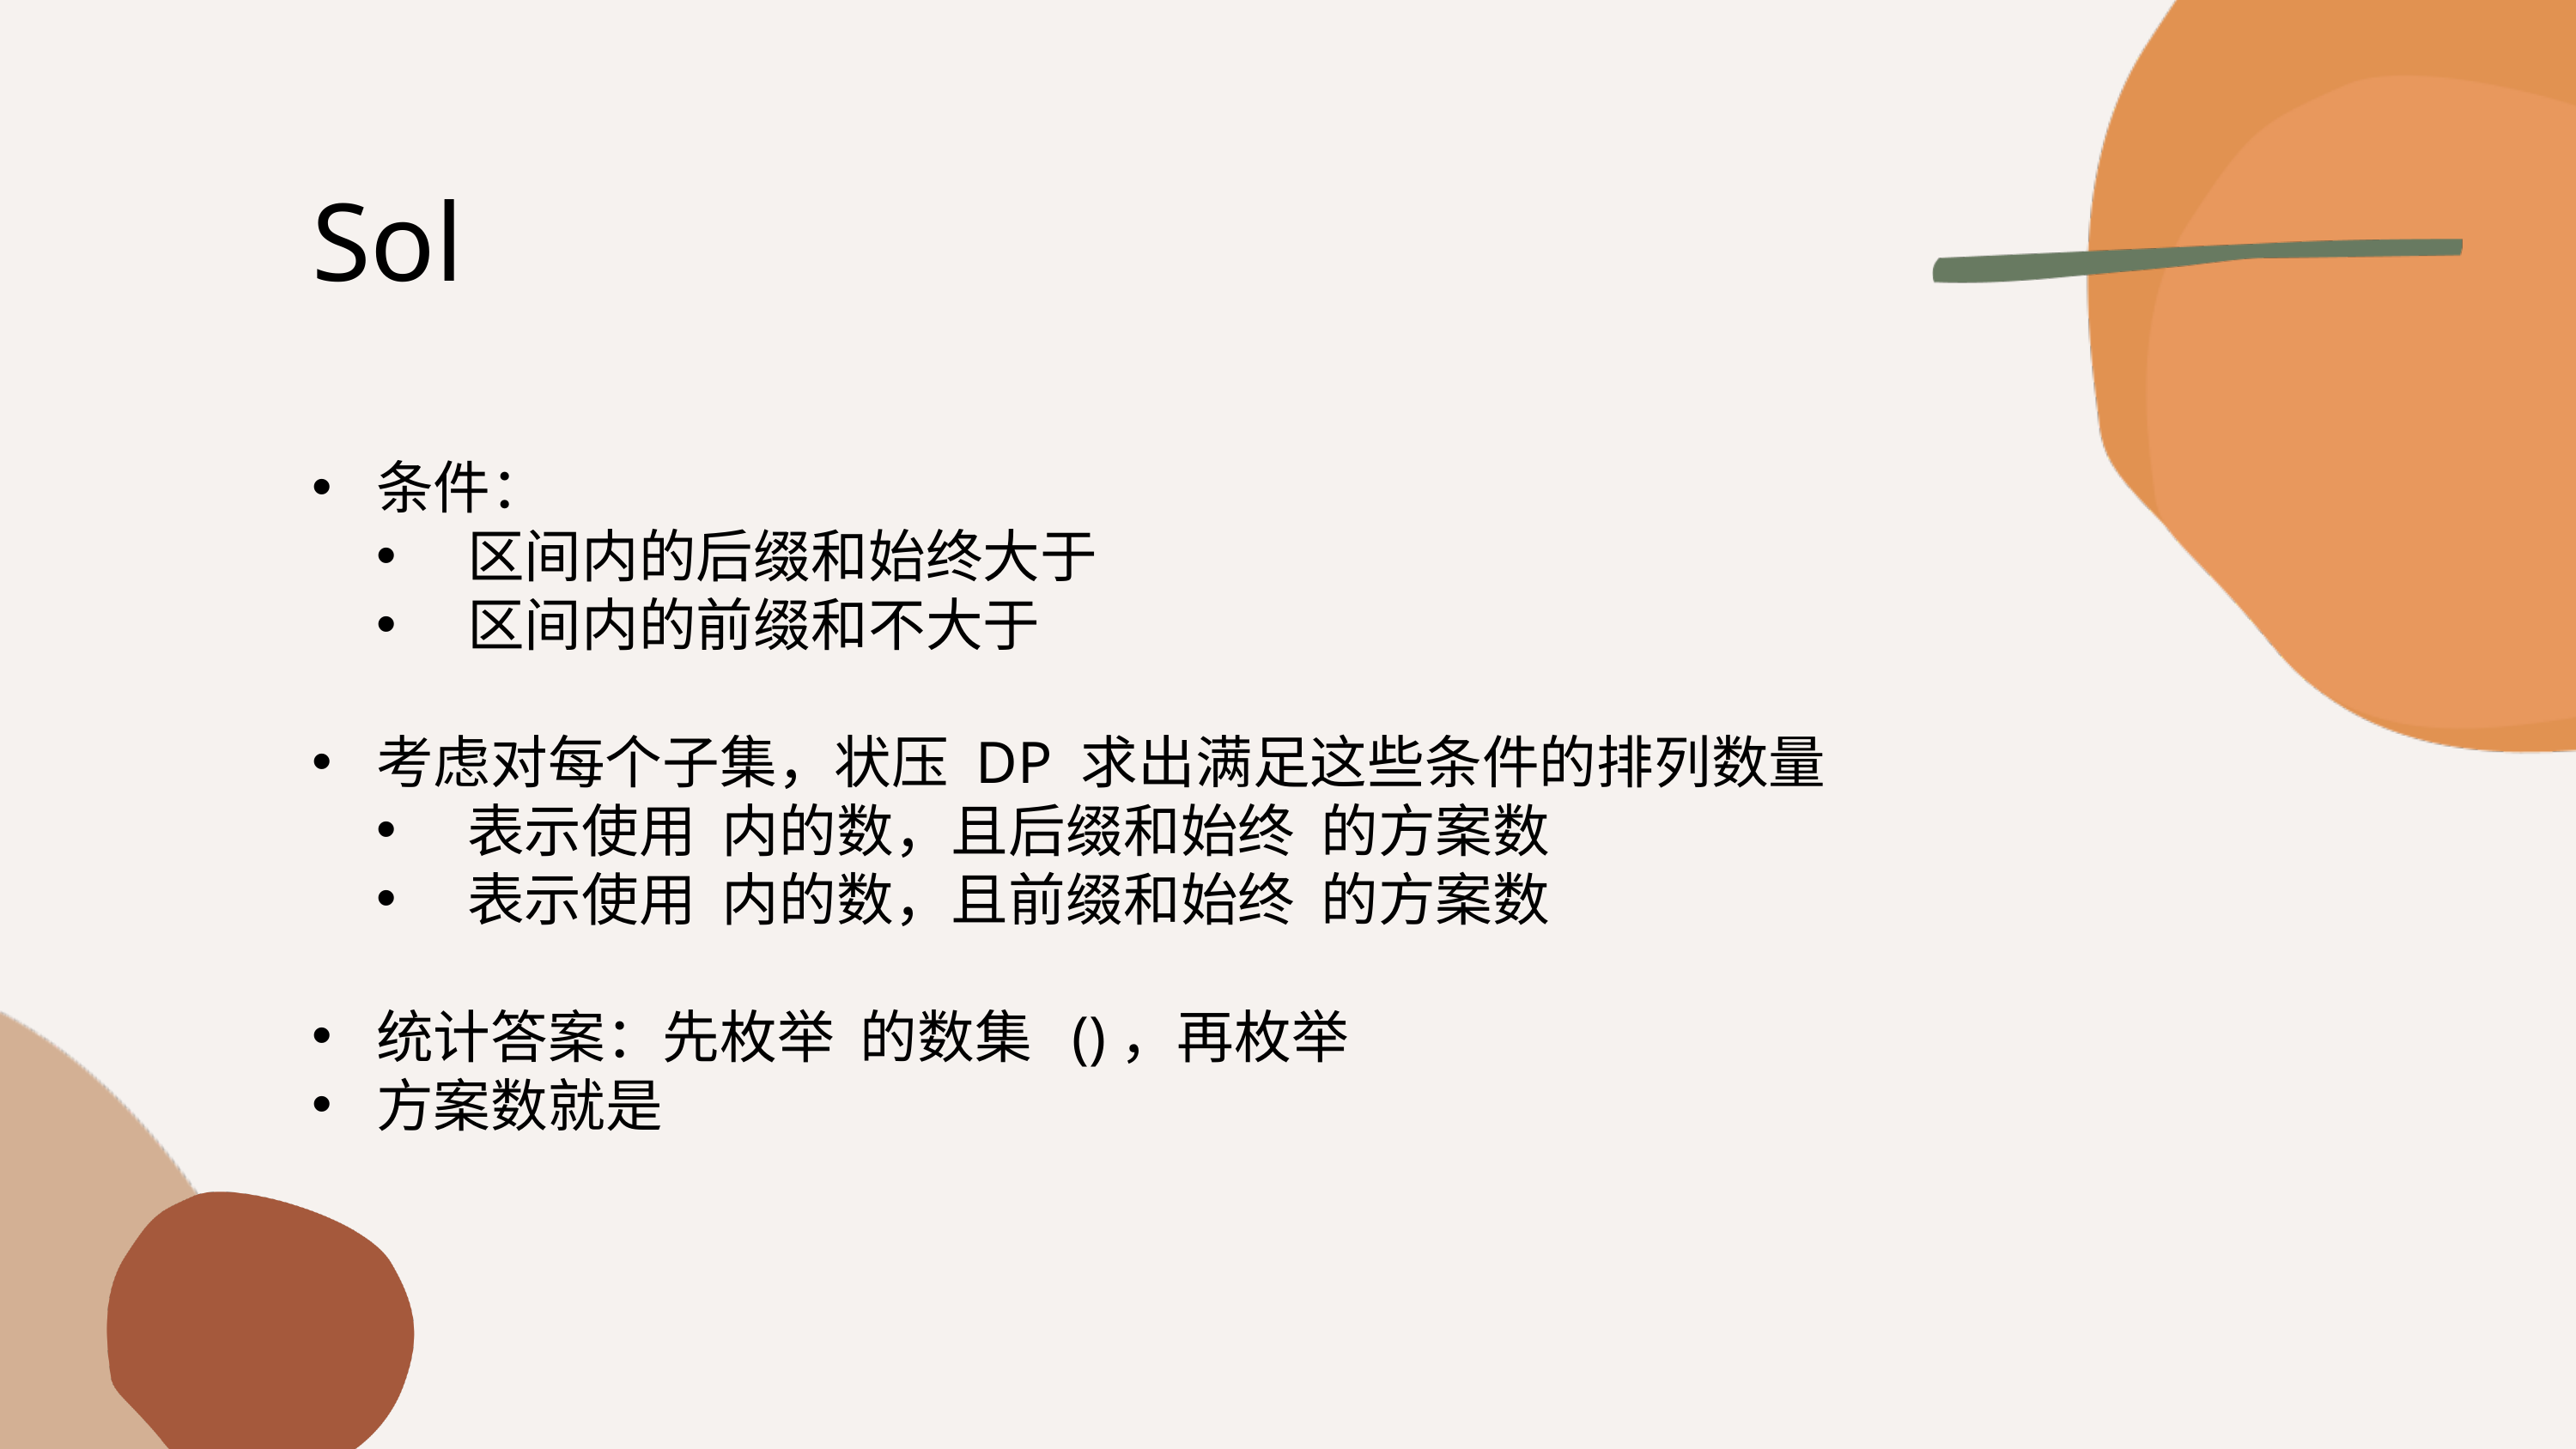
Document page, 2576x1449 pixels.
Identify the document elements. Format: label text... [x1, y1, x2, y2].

text_box Sol [299, 167, 1211, 310]
picture [1931, 0, 2576, 792]
picture [0, 794, 420, 1449]
